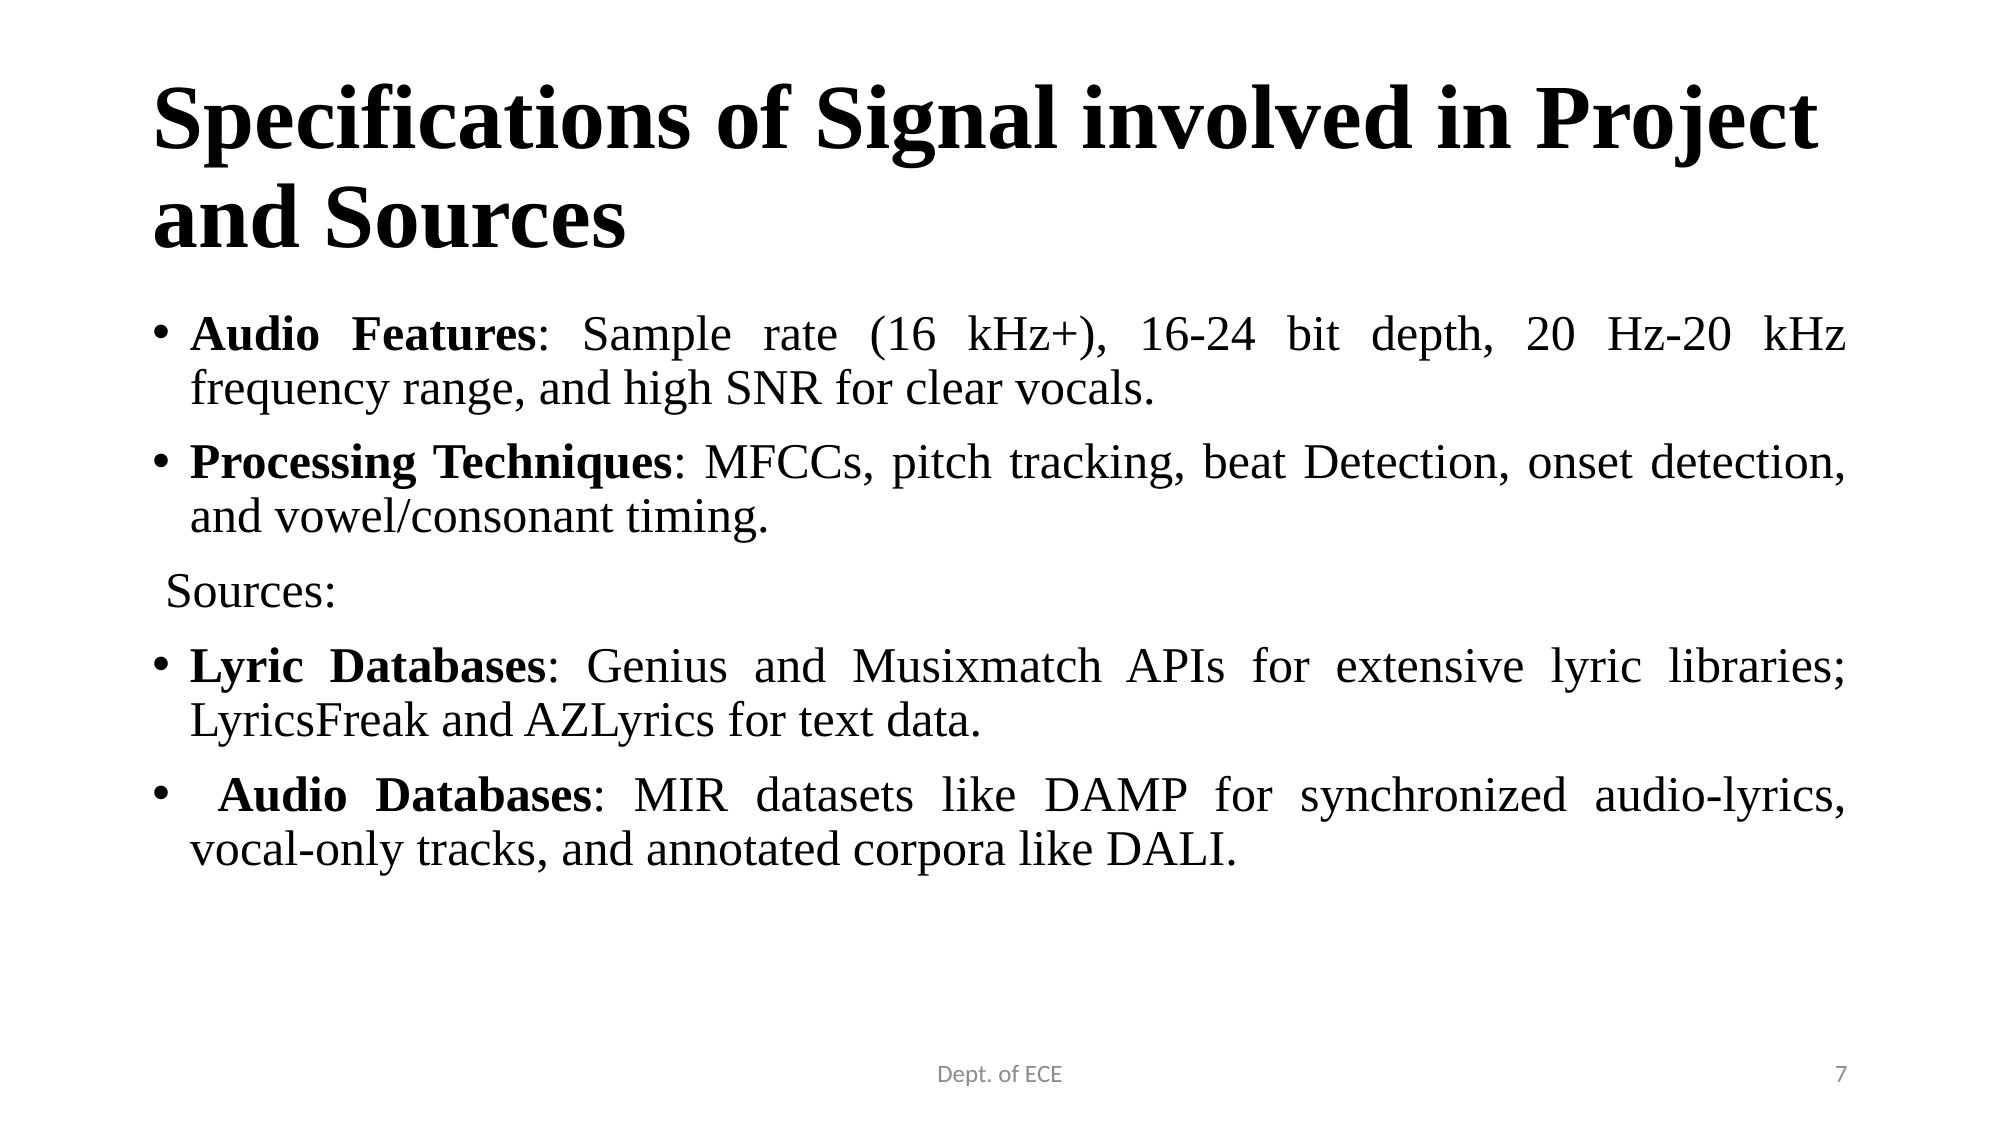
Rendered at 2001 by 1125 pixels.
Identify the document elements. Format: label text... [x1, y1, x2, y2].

slide_number 7 [1412, 1042, 1863, 1103]
footer Dept. of ECE [662, 1042, 1338, 1103]
title Specifications of Signal involved in Project and Sources [137, 59, 1863, 278]
list Audio Features: Sample rate (16 kHz+), 16-24 bit depth, 20 Hz-20 kHz frequency range, and high SNR for clear vocals. Processing Techniques: MFCCs, pitch tracking, beat Detection, onset detection, and vowel/consonant timing. Sources: Lyric Databases: Genius and Musixmatch APIs for extensive lyric libraries; LyricsFreak and AZLyrics for text data. Audio Databases: MIR datasets like DAMP for synchronized audio-lyrics, vocal-only tracks, and annotated corpora like DALI. [137, 299, 1863, 1014]
